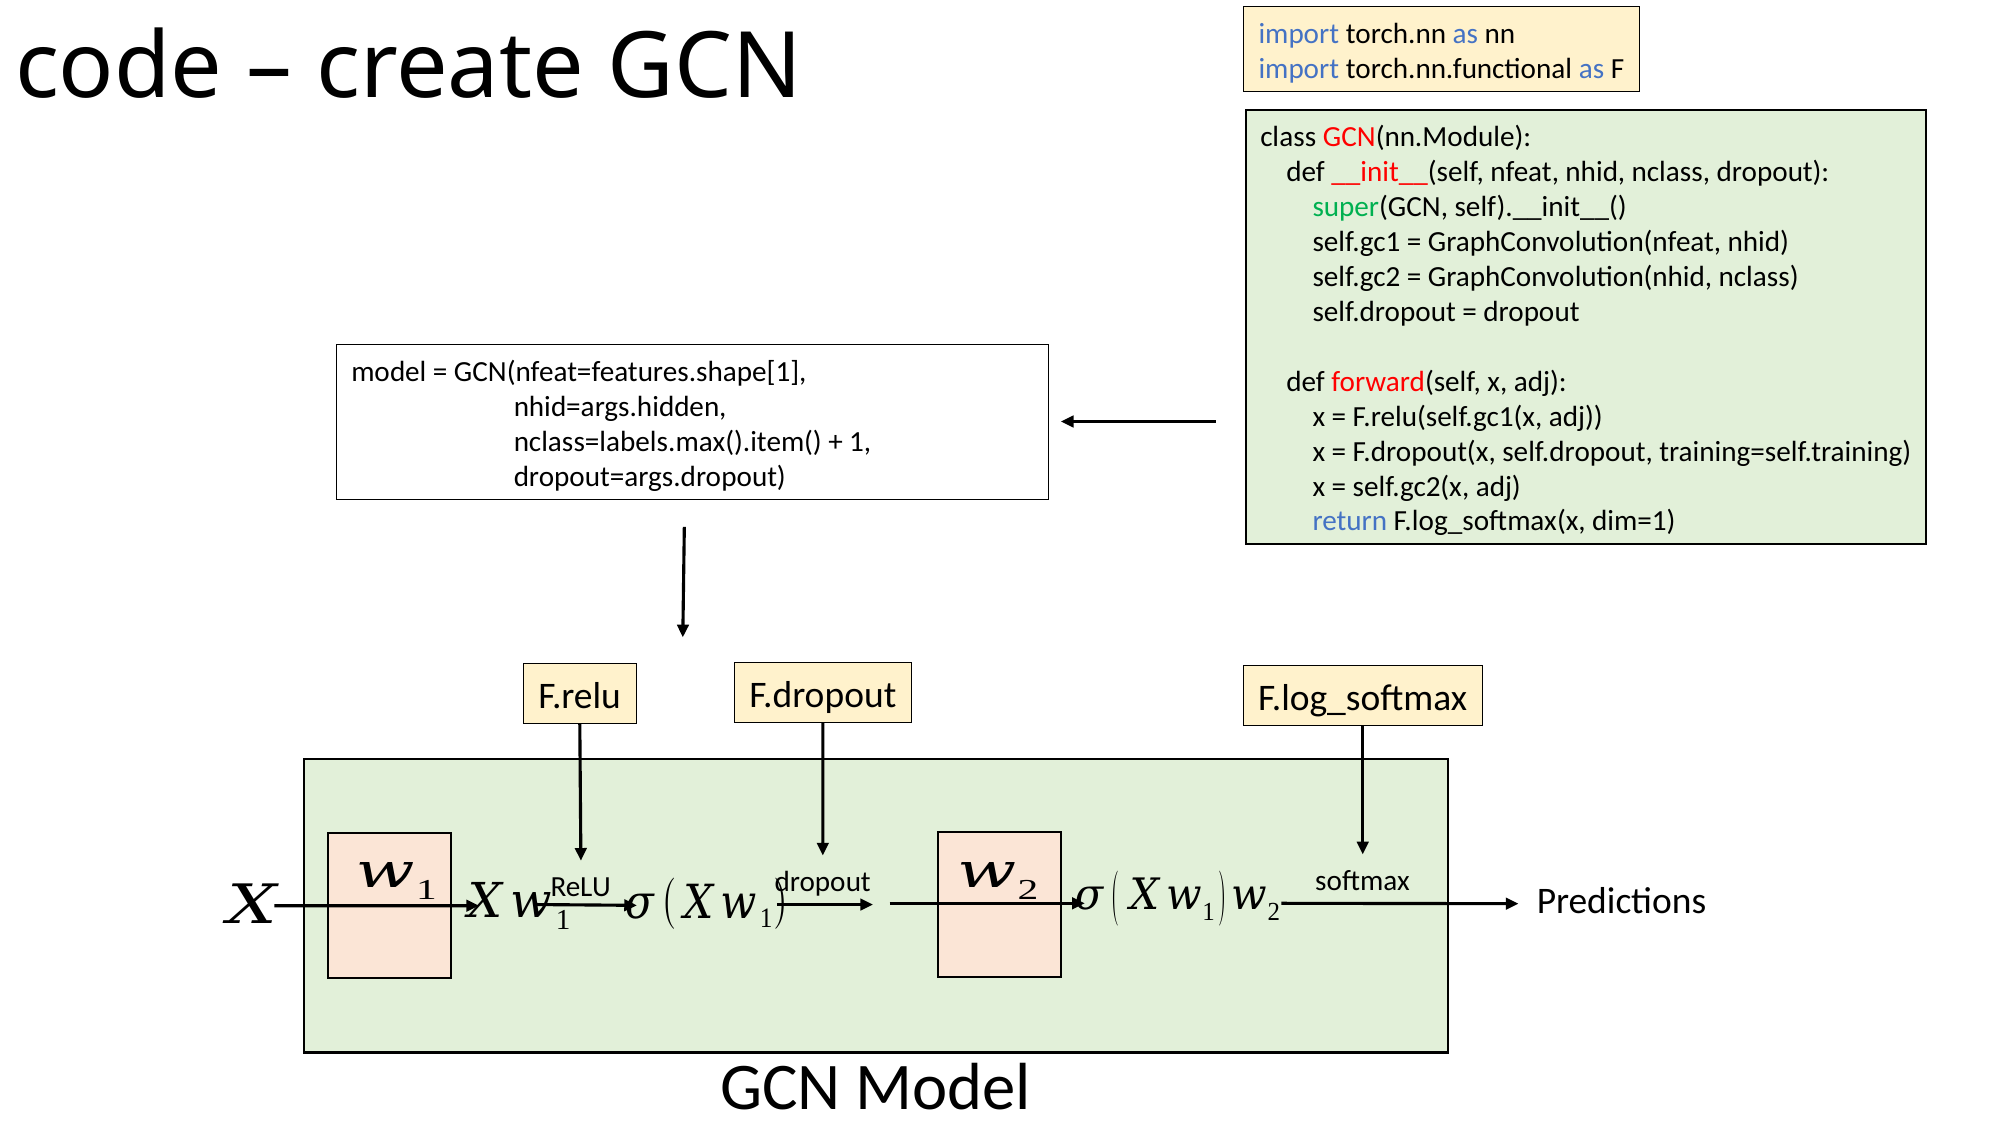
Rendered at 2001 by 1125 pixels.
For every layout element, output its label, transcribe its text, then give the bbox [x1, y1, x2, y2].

text_box class GCN(nn.Module): def __init__(self, nfeat, nhid, nclass, dropout): super(GCN, self).__init__() self.gc1 = GraphConvolution(nfeat, nhid) self.gc2 = GraphConvolution(nhid, nclass) self.dropout = dropout def forward(self, x, adj): x = F.relu(self.gc1(x, adj)) x = F.dropout(x, self.dropout, training=self.training) x = self.gc2(x, adj) return F.log_softmax(x, dim=1) [1245, 109, 1927, 545]
text_box dropout [759, 855, 886, 905]
text_box ReLU [535, 860, 626, 911]
text_box softmax [1300, 854, 1425, 903]
text_box Predictions [1522, 868, 1722, 928]
text_box F.log_softmax [1243, 665, 1483, 726]
text_box [937, 905, 1062, 978]
text_box F.dropout [734, 662, 912, 723]
text_box [303, 758, 1449, 1054]
text_box model = GCN(nfeat=features.shape[1], nhid=args.hidden, nclass=labels.max().item() + 1, dropout=args.dropout) [336, 344, 1049, 500]
text_box import torch.nn as nn import torch.nn.functional as F [1243, 6, 1640, 92]
text_box [327, 908, 452, 979]
text_box [937, 831, 1062, 902]
text_box [327, 832, 452, 904]
text_box GCN Model [705, 1035, 1047, 1125]
text_box F.relu [523, 663, 637, 724]
title code – create GCN [0, 0, 1725, 177]
